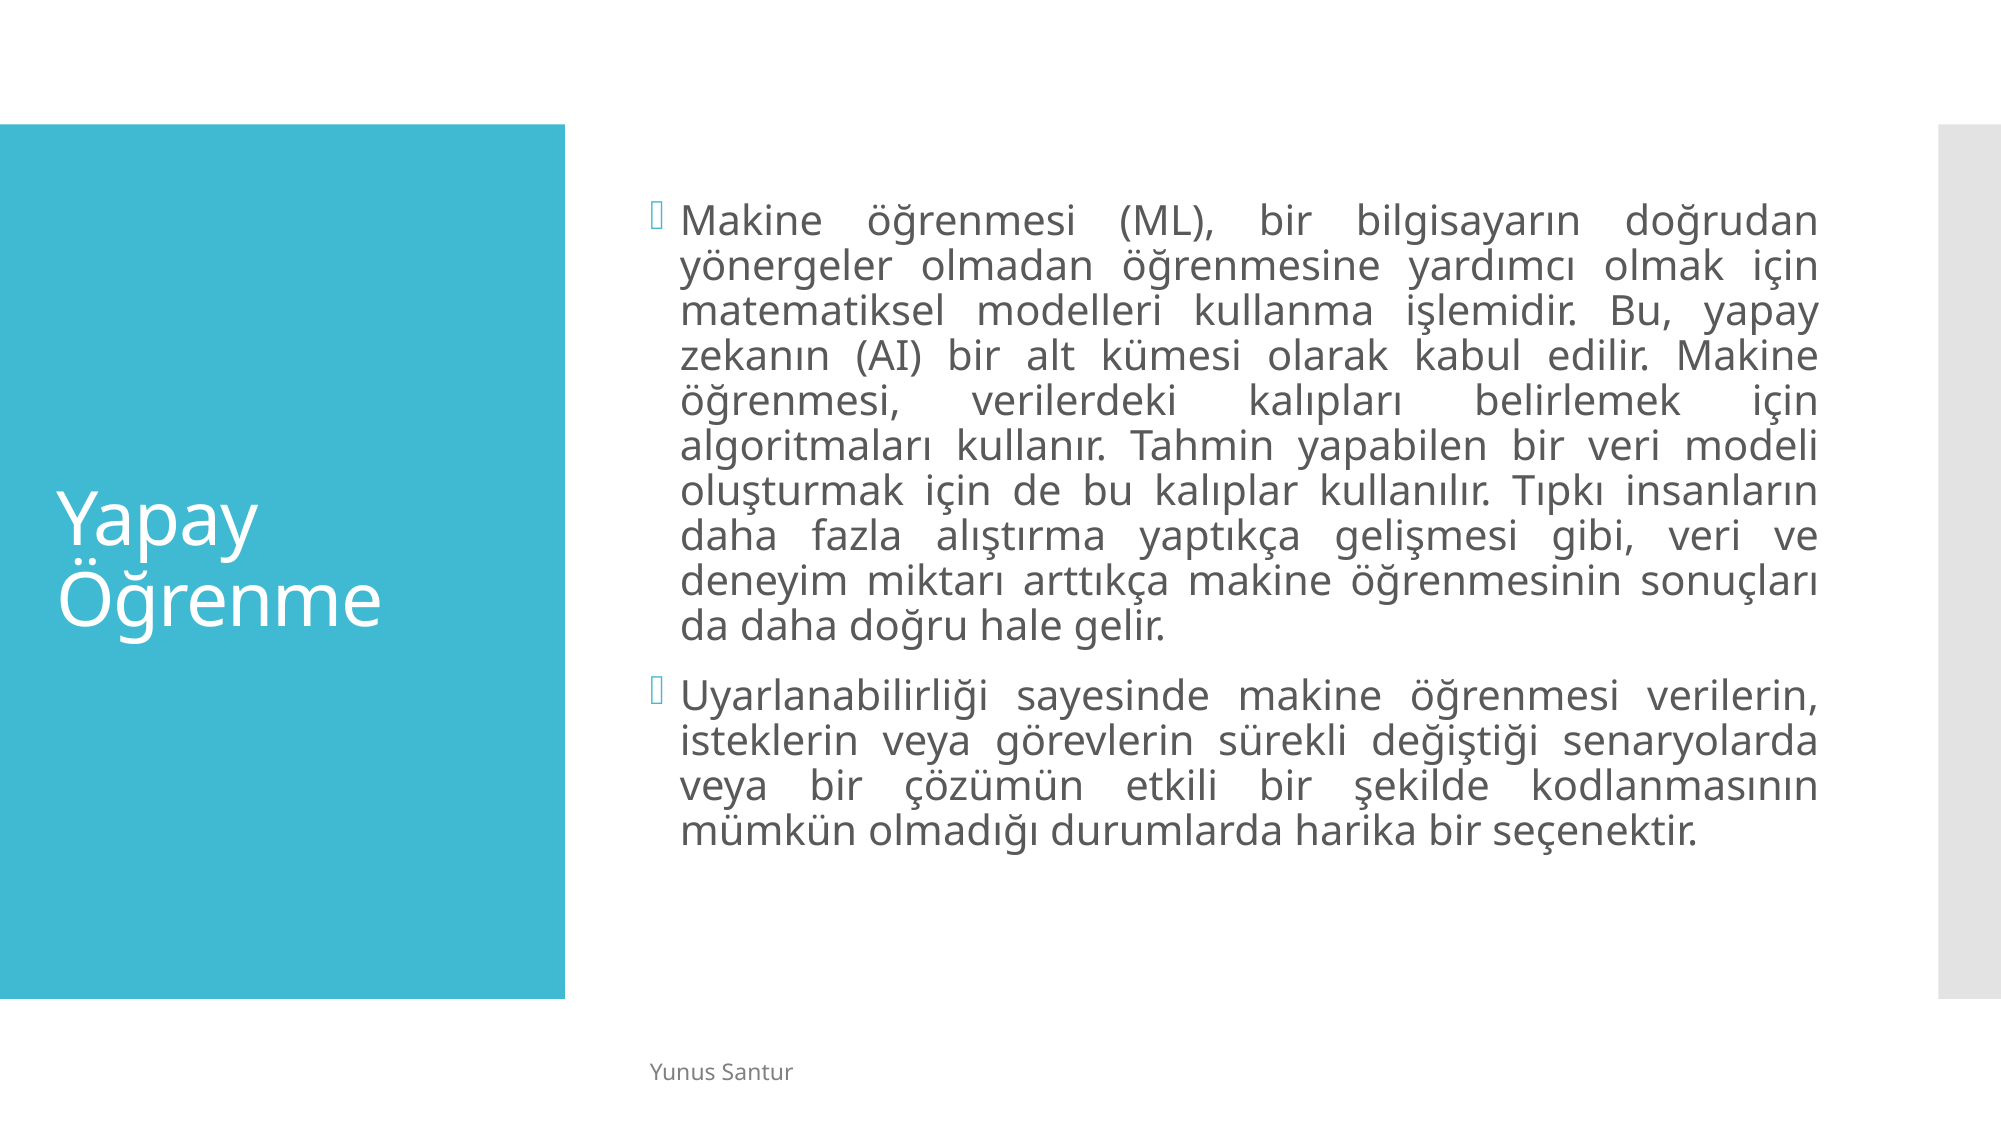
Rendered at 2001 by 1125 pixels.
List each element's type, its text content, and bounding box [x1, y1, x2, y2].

footer Yunus Santur [634, 1042, 1605, 1103]
title Yapay Öğrenme [41, 184, 525, 940]
list Makine öğrenmesi (ML), bir bilgisayarın doğrudan yönergeler olmadan öğrenmesine yardımcı olmak için matematiksel modelleri kullanma işlemidir. Bu, yapay zekanın (AI) bir alt kümesi olarak kabul edilir. Makine öğrenmesi, verilerdeki kalıpları belirlemek için algoritmaları kullanır. Tahmin yapabilen bir veri modeli oluşturmak için de bu kalıplar kullanılır. Tıpkı insanların daha fazla alıştırma yaptıkça gelişmesi gibi, veri ve deneyim miktarı arttıkça makine öğrenmesinin sonuçları da daha doğru hale gelir. Uyarlanabilirliği sayesinde makine öğrenmesi verilerin, isteklerin veya görevlerin sürekli değiştiği senaryolarda veya bir çözümün etkili bir şekilde kodlanmasının mümkün olmadığı durumlarda harika bir seçenektir. [634, 141, 1835, 982]
